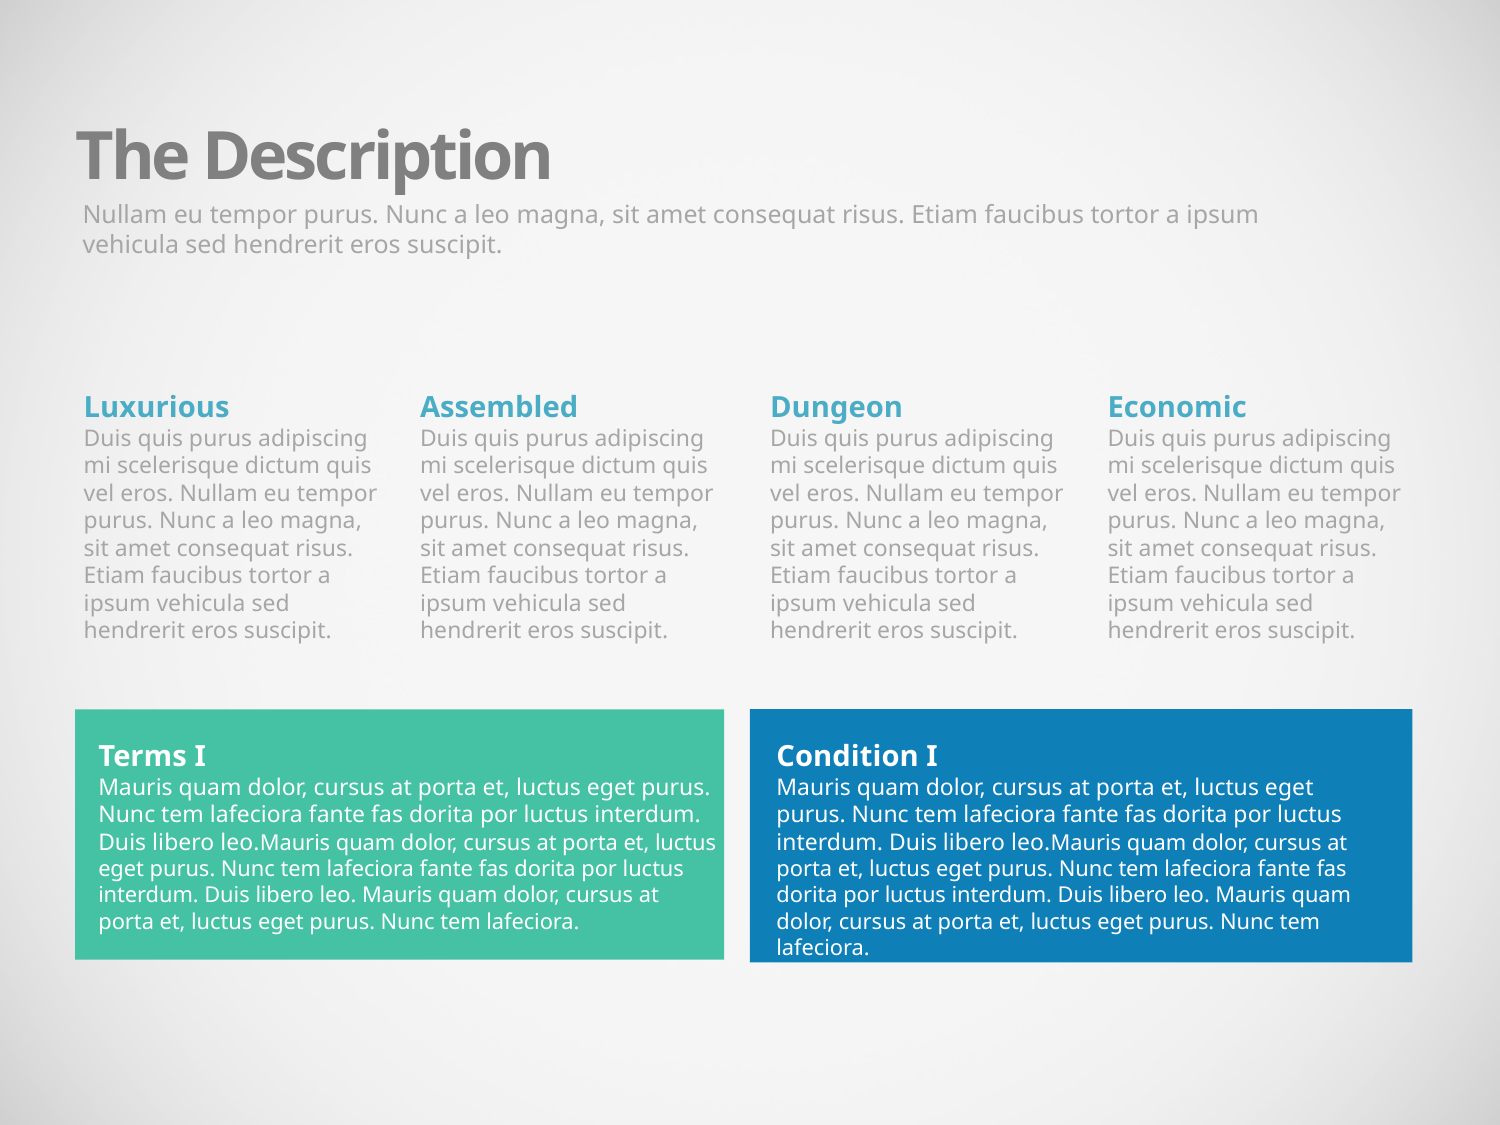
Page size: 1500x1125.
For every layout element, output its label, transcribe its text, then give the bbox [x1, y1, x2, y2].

text_box [1397, 707, 1414, 964]
text_box Economic Duis quis purus adipiscing mi scelerisque dictum quis vel eros. Nullam eu tempor purus. Nunc a leo magna, sit amet consequat risus. Etiam faucibus tortor a ipsum vehicula sed hendrerit eros suscipit. [1099, 349, 1412, 648]
text_box The Description [67, 109, 562, 197]
text_box Terms I Mauris quam dolor, cursus at porta et, luctus eget purus. Nunc tem lafeciora fante fas dorita por luctus interdum. Duis libero leo.Mauris quam dolor, cursus at porta et, luctus eget purus. Nunc tem lafeciora fante fas dorita por luctus interdum. Duis libero leo. Mauris quam dolor, cursus at porta et, luctus eget purus. Nunc tem lafeciora. [90, 698, 725, 938]
text_box Luxurious Duis quis purus adipiscing mi scelerisque dictum quis vel eros. Nullam eu tempor purus. Nunc a leo magna, sit amet consequat risus. Etiam faucibus tortor a ipsum vehicula sed hendrerit eros suscipit. [76, 349, 388, 648]
text_box Nullam eu tempor purus. Nunc a leo magna, sit amet consequat risus. Etiam faucibus tortor a ipsum vehicula sed hendrerit eros suscipit. [74, 194, 1288, 263]
text_box [73, 707, 726, 962]
text_box Condition I Mauris quam dolor, cursus at porta et, luctus eget purus. Nunc tem lafeciora fante fas dorita por luctus interdum. Duis libero leo.Mauris quam dolor, cursus at porta et, luctus eget purus. Nunc tem lafeciora fante fas dorita por luctus interdum. Duis libero leo. Mauris quam dolor, cursus at porta et, luctus eget purus. Nunc tem lafeciora. [768, 698, 1397, 964]
text_box Assembled Duis quis purus adipiscing mi scelerisque dictum quis vel eros. Nullam eu tempor purus. Nunc a leo magna, sit amet consequat risus. Etiam faucibus tortor a ipsum vehicula sed hendrerit eros suscipit. [412, 349, 724, 648]
text_box Dungeon Duis quis purus adipiscing mi scelerisque dictum quis vel eros. Nullam eu tempor purus. Nunc a leo magna, sit amet consequat risus. Etiam faucibus tortor a ipsum vehicula sed hendrerit eros suscipit. [762, 349, 1074, 648]
picture [0, 0, 1500, 1125]
text_box [748, 707, 768, 964]
